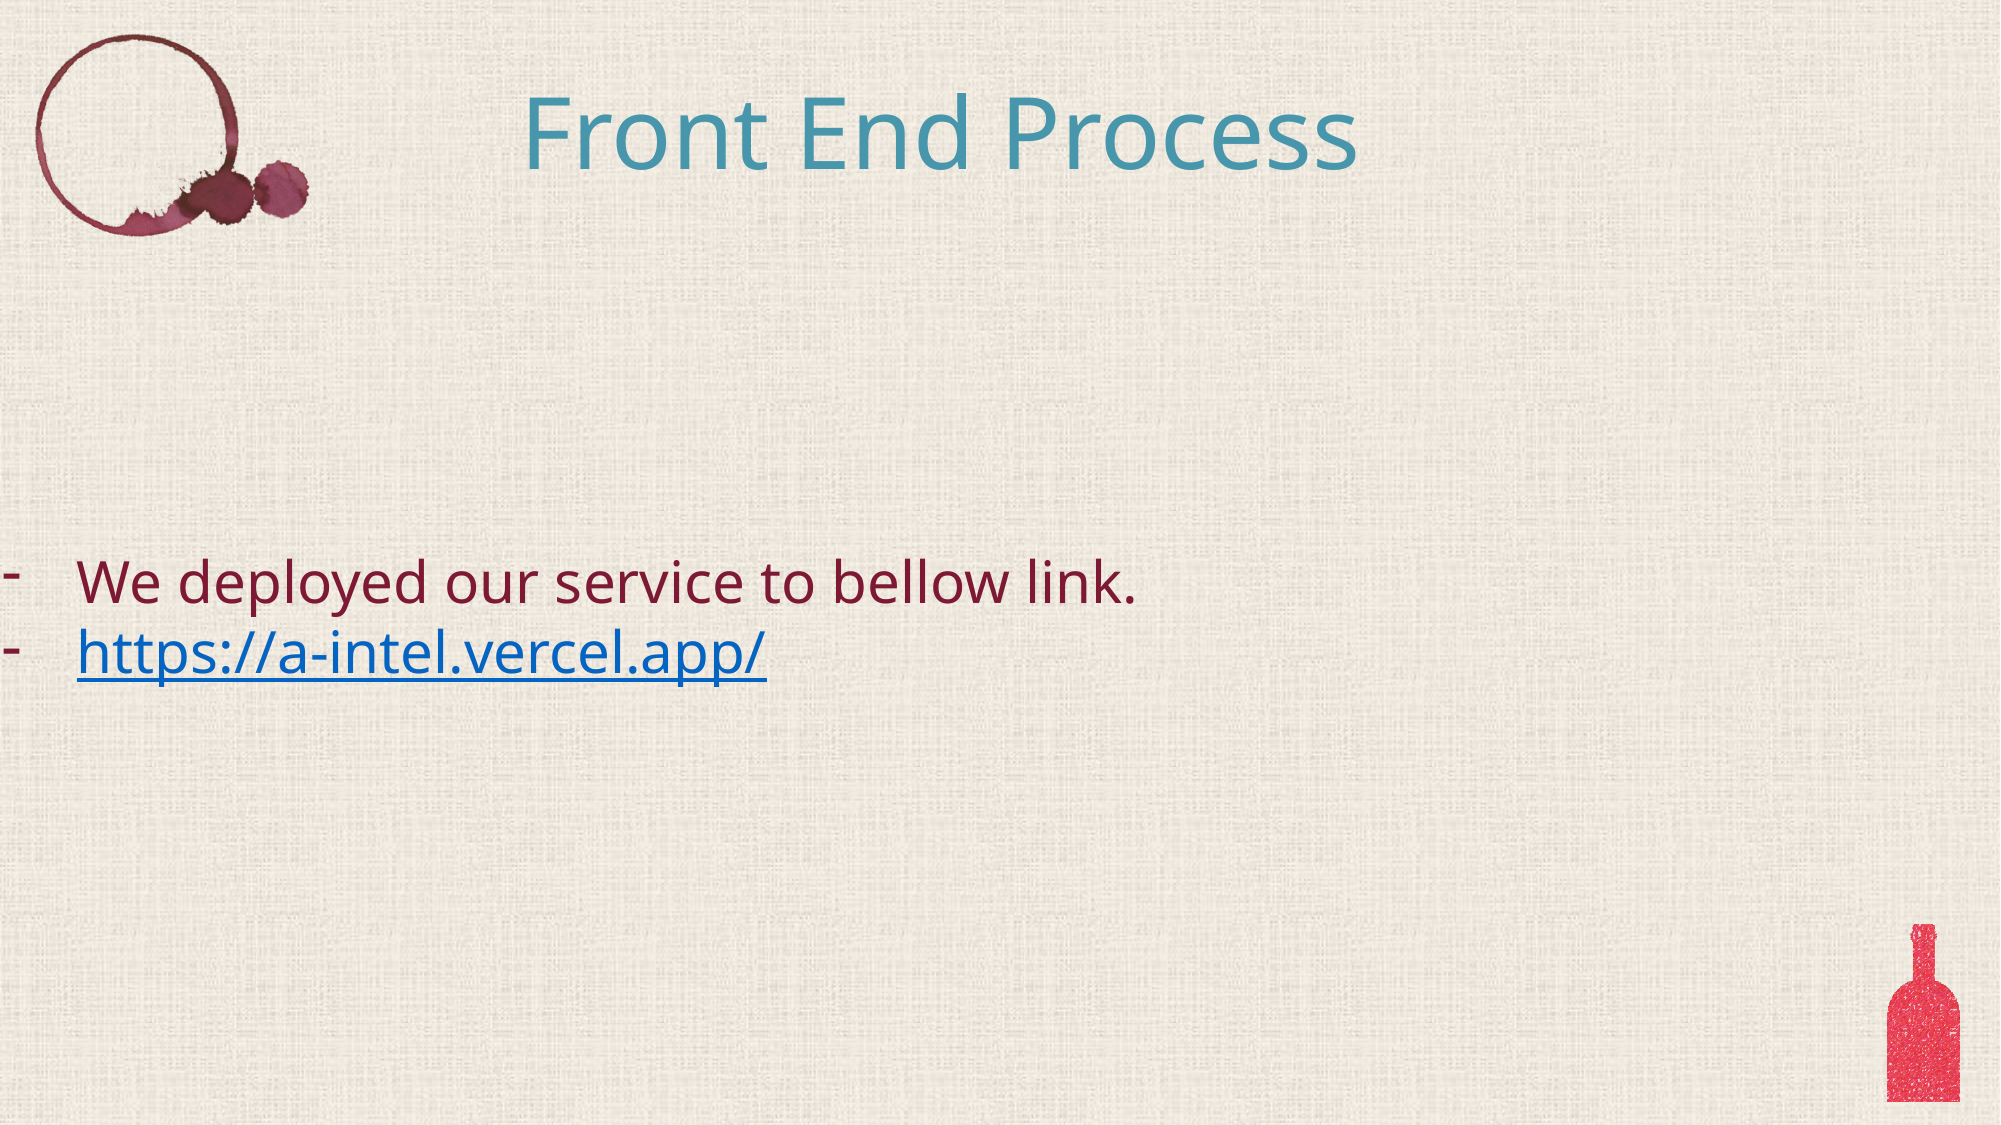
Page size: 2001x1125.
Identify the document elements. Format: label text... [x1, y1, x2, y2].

picture [1, 0, 343, 306]
picture [1887, 924, 1980, 1102]
text_box We deployed our service to bellow link. https://a-intel.vercel.app/ [0, 537, 1153, 702]
text_box Front End Process [505, 61, 1377, 197]
